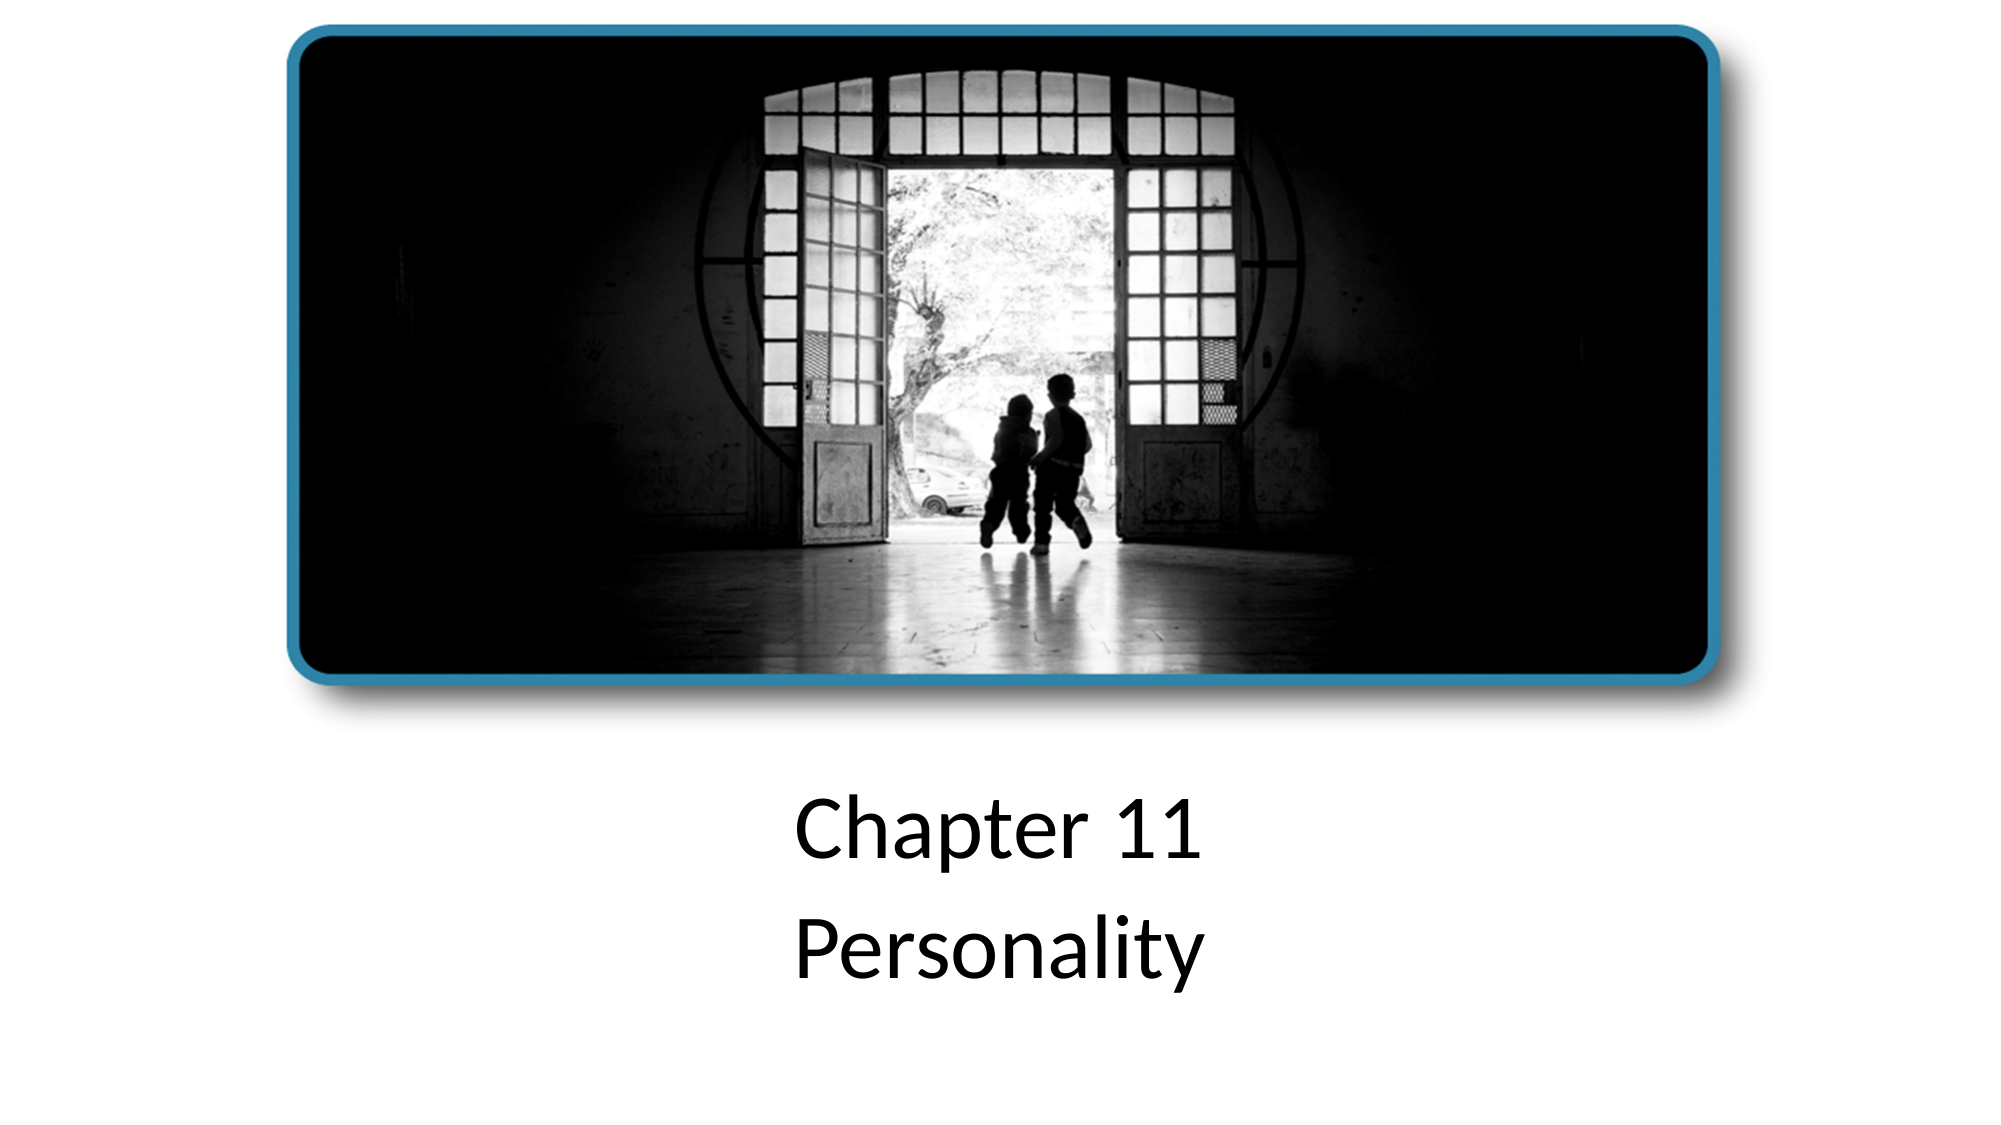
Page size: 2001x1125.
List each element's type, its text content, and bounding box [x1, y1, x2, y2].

subtitle Chapter 11 Personality [249, 772, 1750, 1044]
picture [276, 16, 1777, 735]
